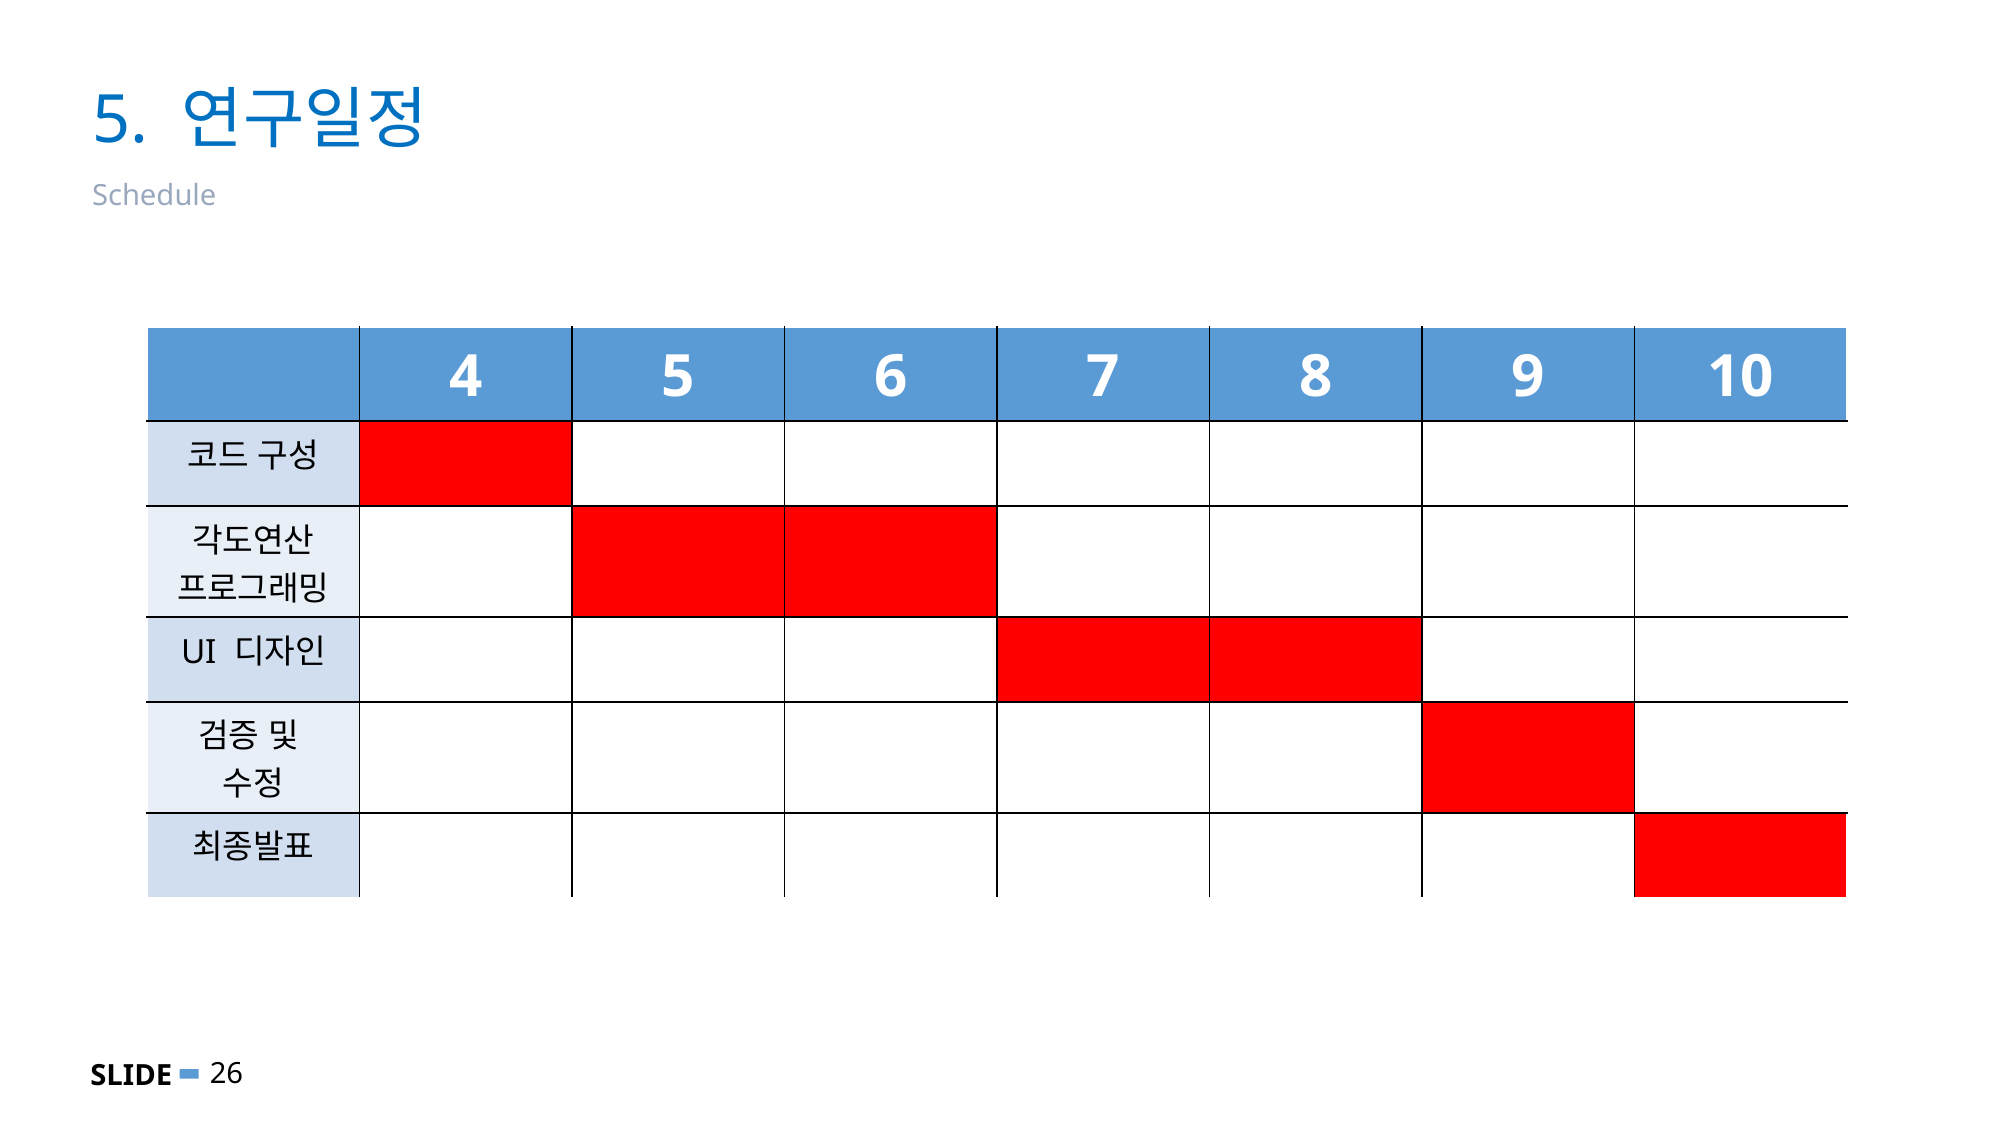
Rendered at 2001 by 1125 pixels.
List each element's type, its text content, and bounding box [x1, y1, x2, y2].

table_cell [1423, 618, 1634, 701]
table_cell 최종발표 [148, 814, 359, 897]
table_cell [1423, 507, 1634, 616]
table_cell [1635, 618, 1846, 701]
table_cell [1635, 422, 1846, 505]
table_cell [360, 703, 571, 812]
table_cell [360, 507, 571, 616]
table_header 9 [1423, 328, 1634, 420]
table_cell [1635, 507, 1846, 616]
table_cell [1210, 703, 1421, 812]
table_cell [785, 814, 996, 897]
table_cell UI 디자인 [148, 618, 359, 701]
table_cell [998, 422, 1209, 505]
table_cell 각도연산 프로그래밍 [148, 507, 359, 616]
table_cell [360, 814, 571, 897]
table_cell 검증 및 수정 [148, 703, 359, 812]
table_cell [1635, 814, 1846, 897]
title 5. 연구일정 [77, 75, 1941, 168]
table_cell [998, 814, 1209, 897]
table_cell [785, 618, 996, 701]
table_header 6 [785, 328, 996, 420]
table_cell [573, 507, 784, 616]
table_cell [573, 703, 784, 812]
table_cell [573, 618, 784, 701]
table_cell [1423, 703, 1634, 812]
table_header 10 [1635, 328, 1846, 420]
table_cell [998, 703, 1209, 812]
table_cell [1423, 422, 1634, 505]
table_cell [998, 507, 1209, 616]
table_cell [1210, 422, 1421, 505]
table_cell [360, 618, 571, 701]
table_cell [1210, 814, 1421, 897]
table_cell [360, 422, 571, 505]
table_cell [1423, 814, 1634, 897]
table_header 4 [360, 328, 571, 420]
table_cell [785, 422, 996, 505]
table_cell [785, 507, 996, 616]
table_header 7 [998, 328, 1209, 420]
table_cell [1210, 507, 1421, 616]
table_cell [785, 703, 996, 812]
table_header [148, 328, 359, 420]
table_cell [573, 422, 784, 505]
list Schedule [77, 172, 1941, 245]
table_cell [1210, 618, 1421, 701]
table_cell [573, 814, 784, 897]
table_header 8 [1210, 328, 1421, 420]
table_header 5 [573, 328, 784, 420]
table_cell [998, 618, 1209, 701]
table_cell [1635, 703, 1846, 812]
table_cell 코드 구성 [148, 422, 359, 505]
